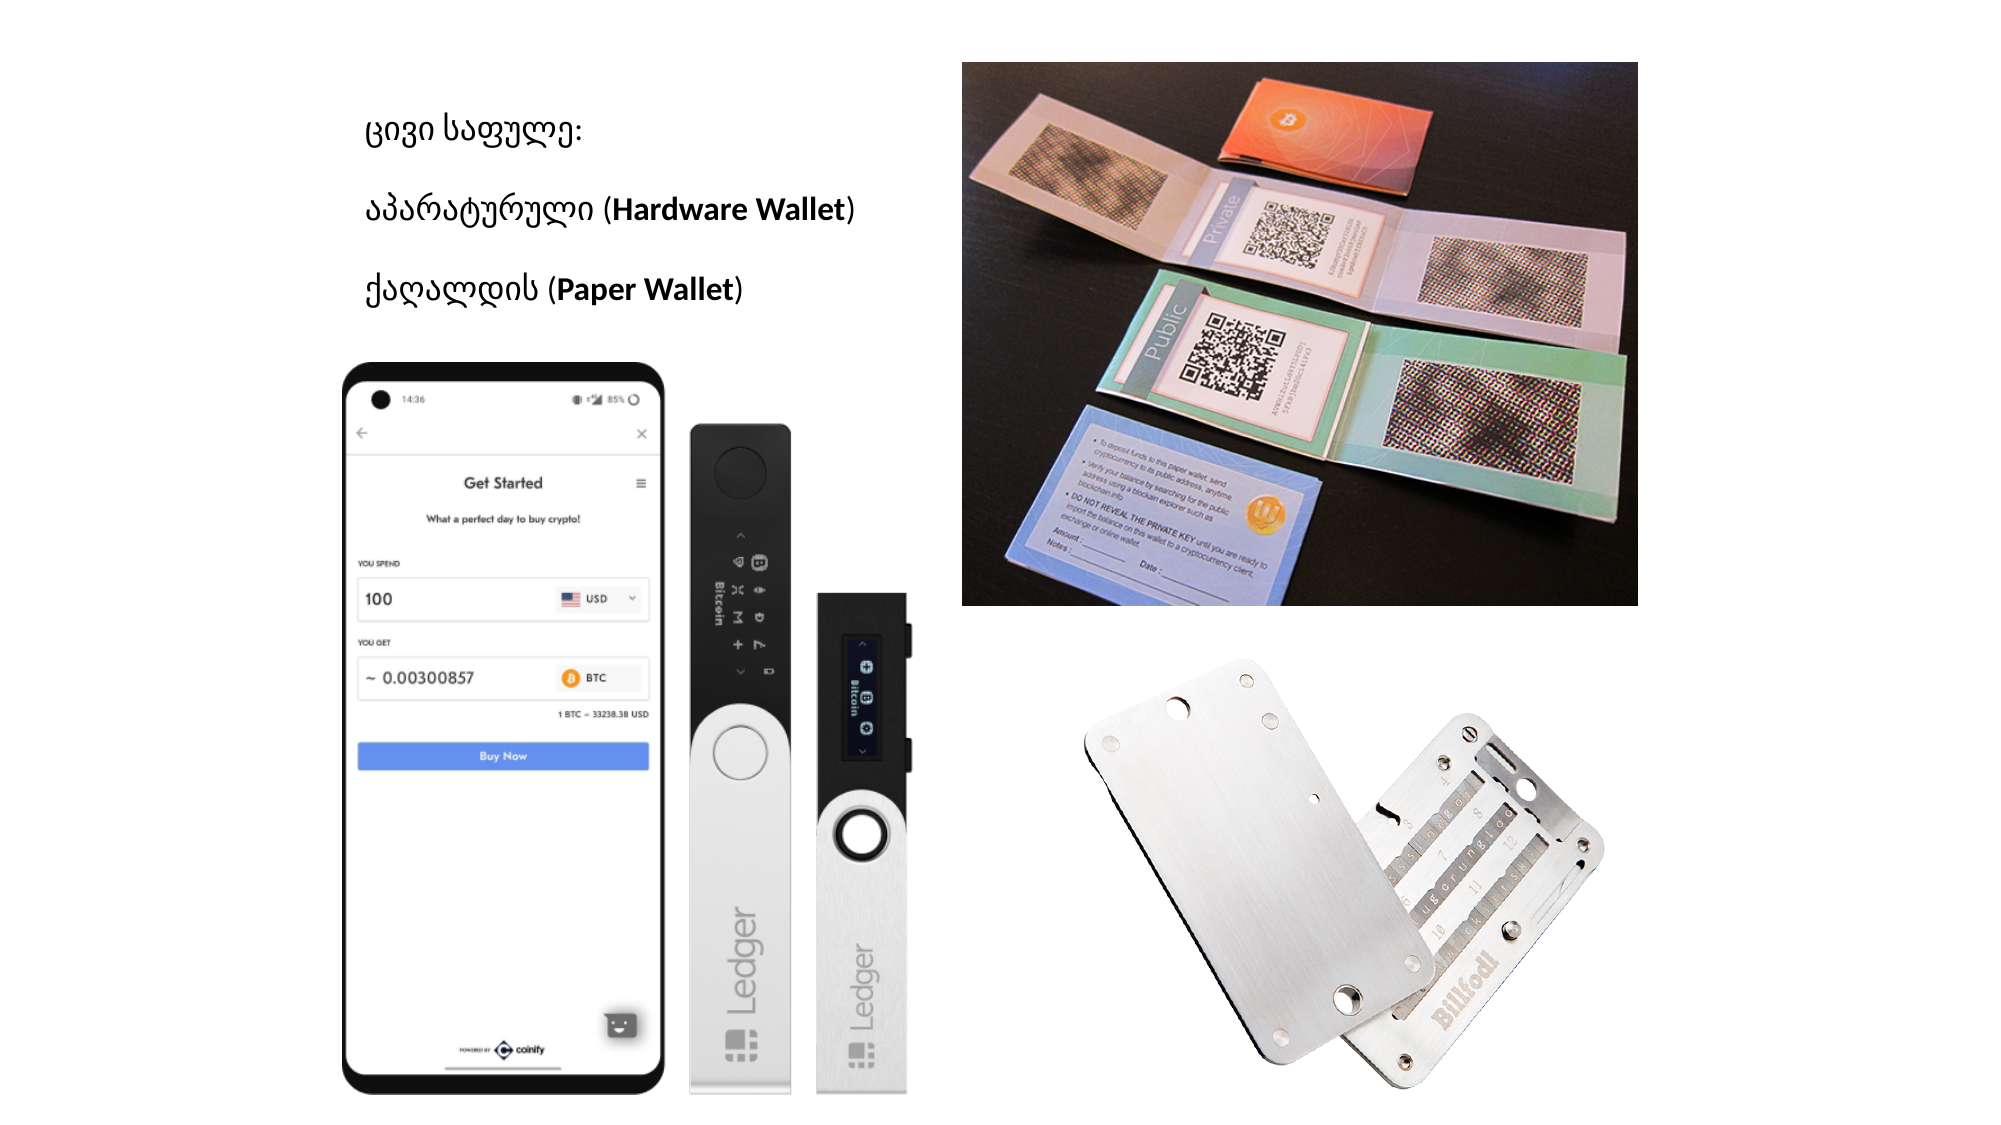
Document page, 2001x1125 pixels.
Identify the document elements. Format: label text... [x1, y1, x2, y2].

picture [962, 62, 1663, 1125]
picture [342, 362, 913, 1095]
text_box ცივი საფულე: აპარატურული (Hardware Wallet) ქაღალდის (Paper Wallet) [350, 99, 913, 355]
